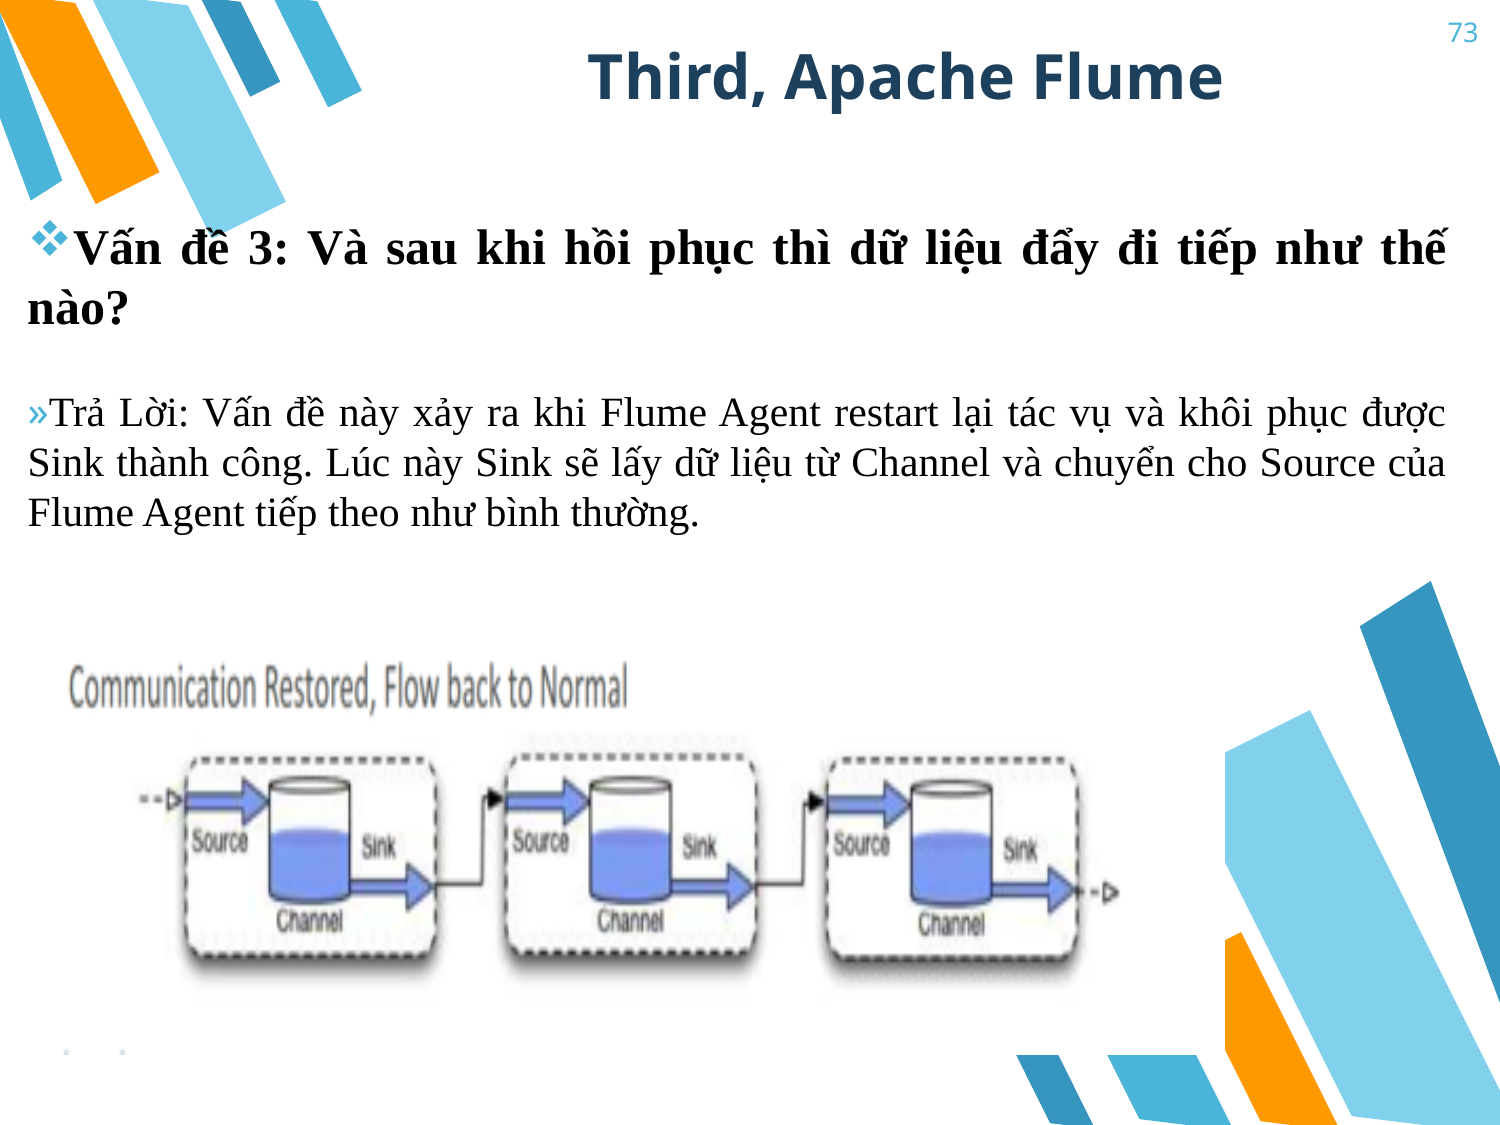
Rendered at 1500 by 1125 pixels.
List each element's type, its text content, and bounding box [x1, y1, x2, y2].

list Vấn đề 3: Và sau khi hồi phục thì dữ liệu đẩy đi tiếp như thế nào? Trả Lời: Vấn đề này xảy ra khi Flume Agent restart lại tác vụ và khôi phục được Sink thành công. Lúc này Sink sẽ lấy dữ liệu từ Channel và chuyển cho Source của Flume Agent tiếp theo như bình thường. [12, 200, 1463, 1088]
title Third, Apache Flume [362, 0, 1450, 149]
picture [49, 629, 1226, 1055]
slide_number 73 [1403, 0, 1494, 87]
